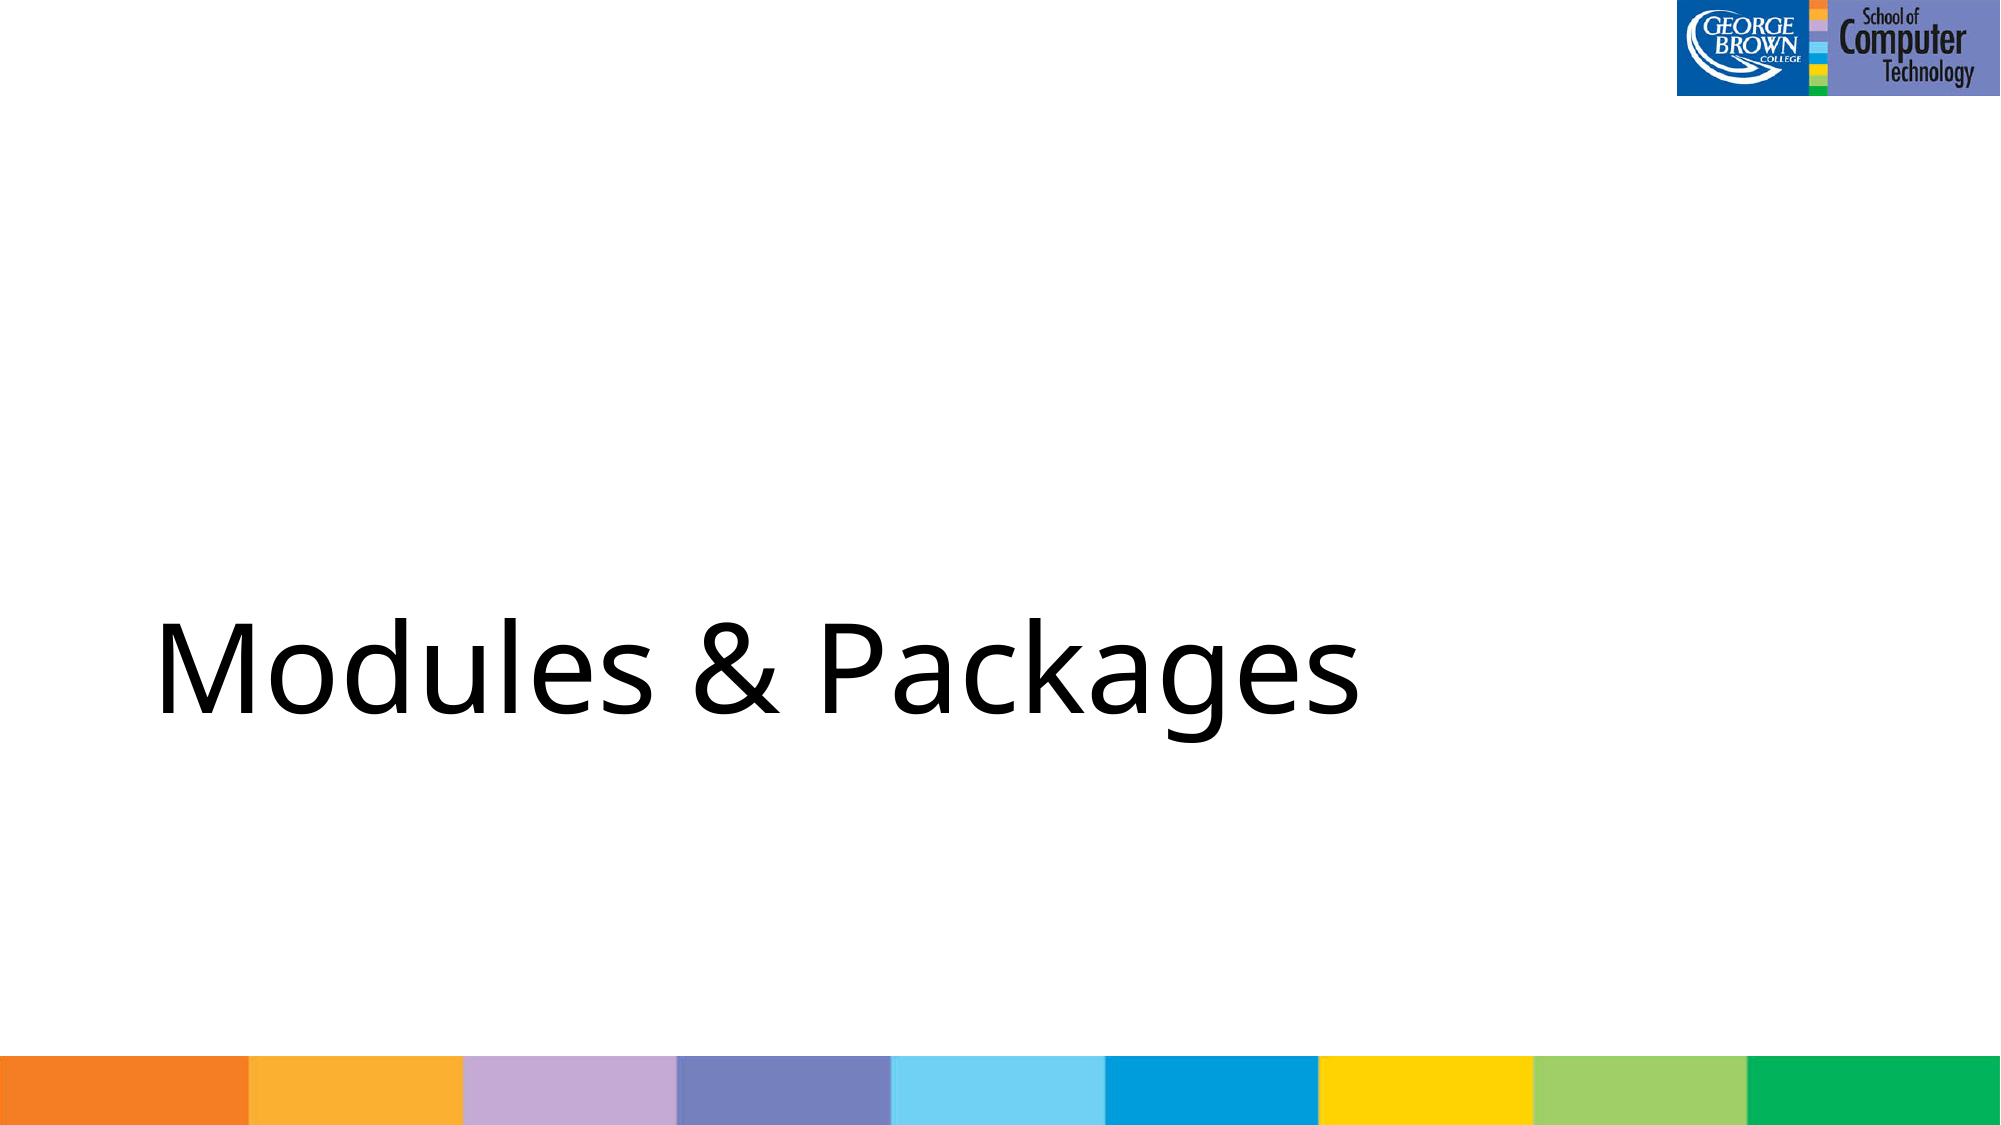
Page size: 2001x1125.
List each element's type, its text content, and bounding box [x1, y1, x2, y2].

picture [1318, 1056, 2000, 1125]
picture [0, 1056, 1105, 1125]
picture [1677, 0, 2000, 96]
title Modules & Packages [136, 280, 1862, 749]
